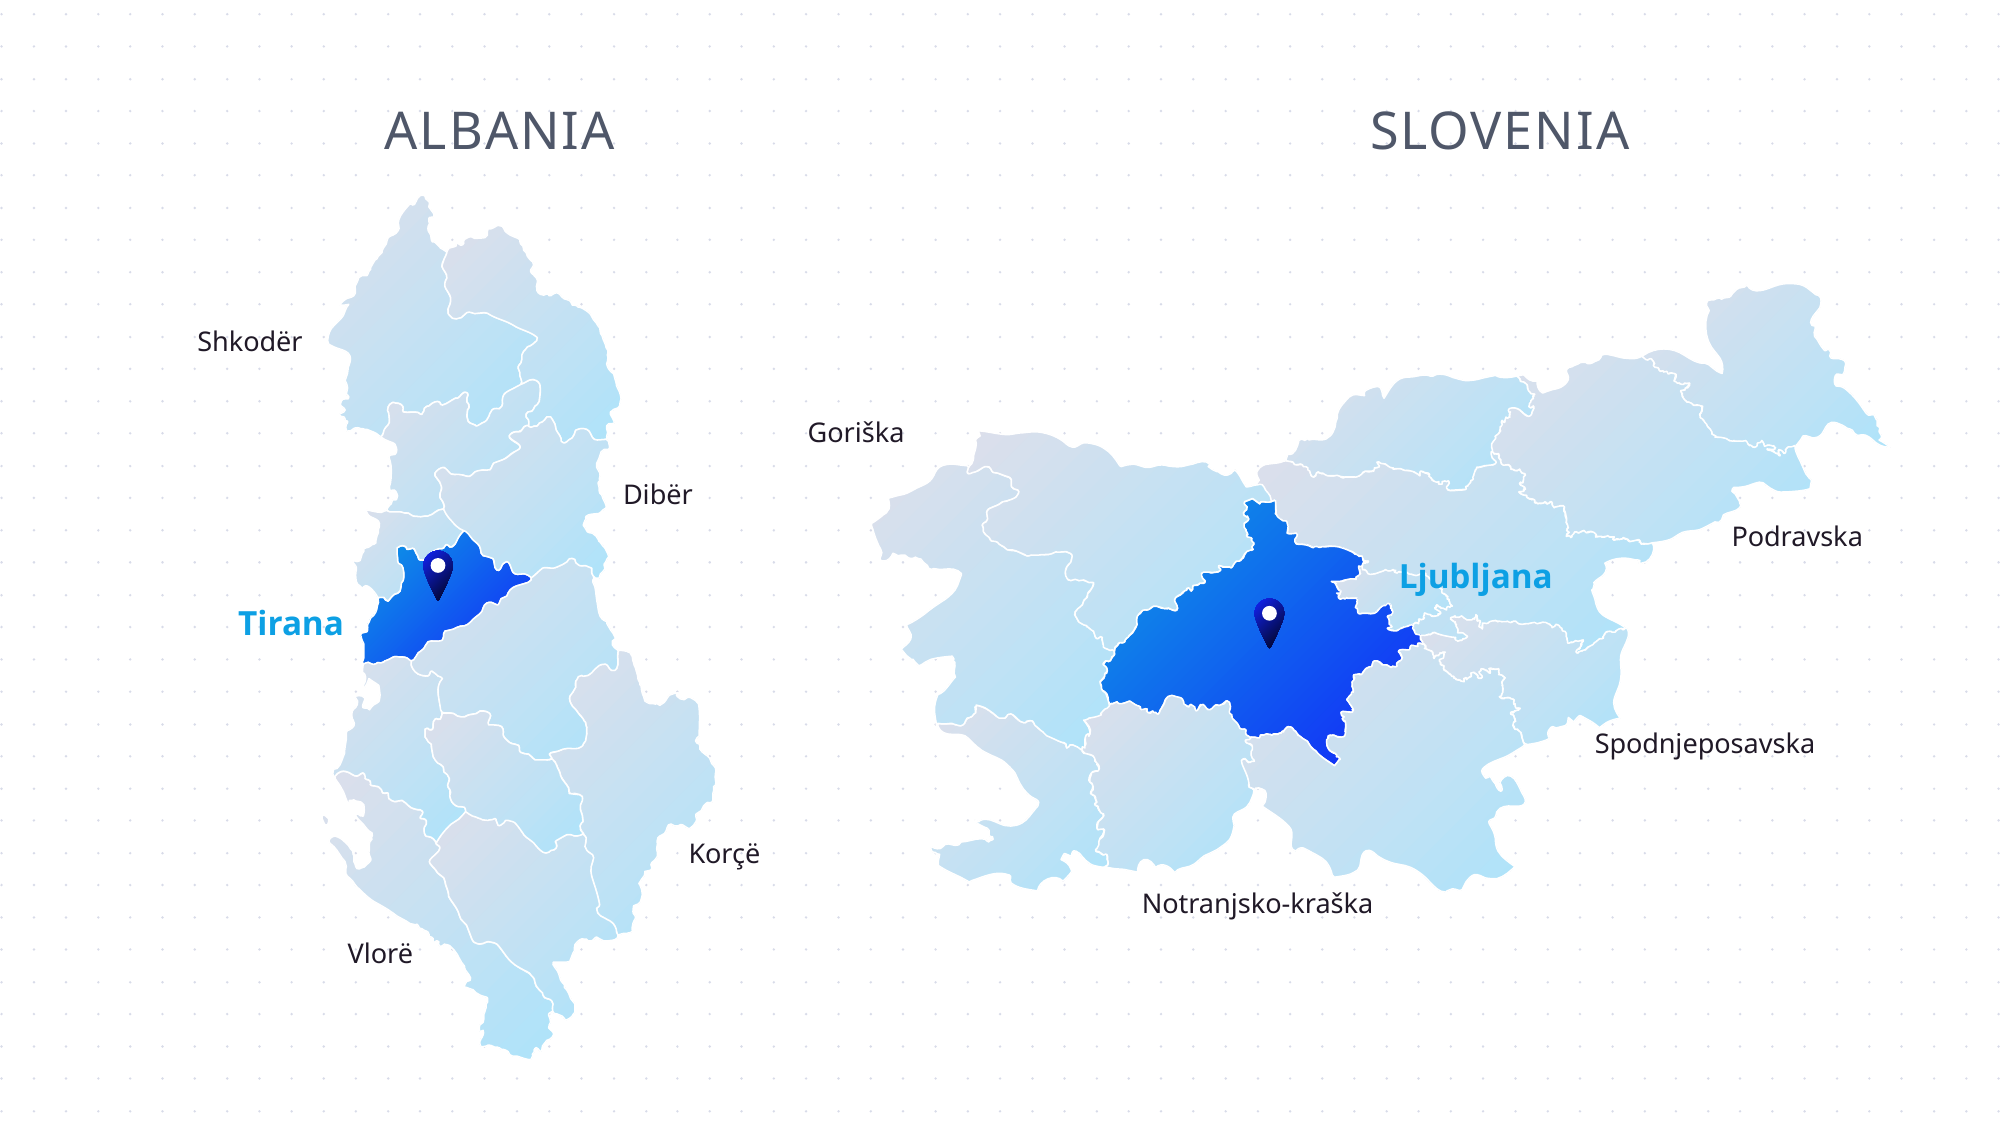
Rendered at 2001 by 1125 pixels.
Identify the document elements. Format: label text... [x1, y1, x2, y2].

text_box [870, 282, 1891, 893]
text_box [320, 970, 718, 1061]
text_box ALBANIA [252, 89, 747, 167]
text_box SLOVENIA [1156, 89, 1844, 167]
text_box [320, 192, 718, 324]
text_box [191, 324, 1870, 970]
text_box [1254, 597, 1285, 649]
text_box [422, 550, 454, 601]
